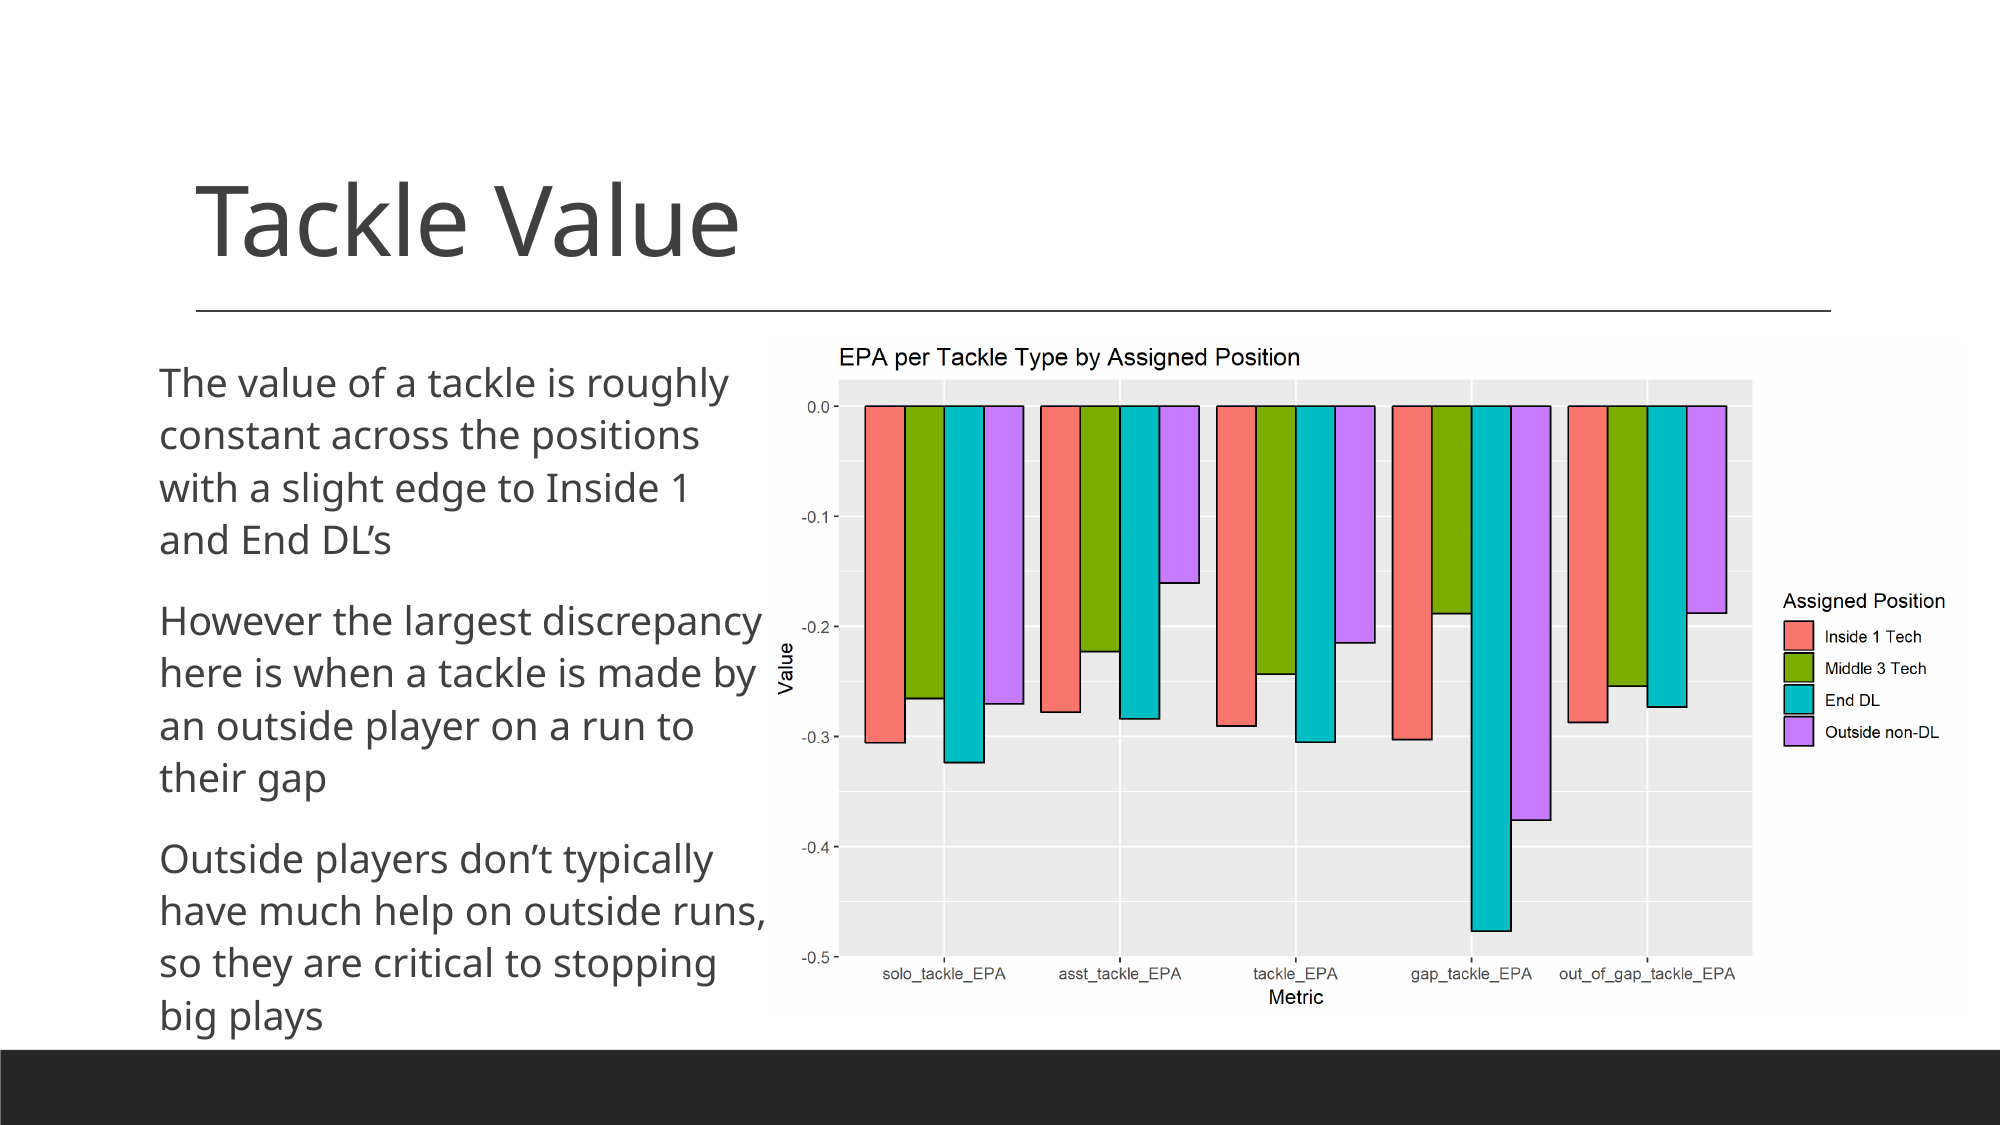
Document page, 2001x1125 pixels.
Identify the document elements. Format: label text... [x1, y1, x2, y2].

list The value of a tackle is roughly constant across the positions with a slight edge to Inside 1 and End DL’s However the largest discrepancy here is when a tackle is made by an outside player on a run to their gap Outside players don’t typically have much help on outside runs, so they are critical to stopping big plays [144, 345, 764, 963]
title Tackle Value [180, 47, 1830, 285]
picture [766, 337, 1967, 1018]
